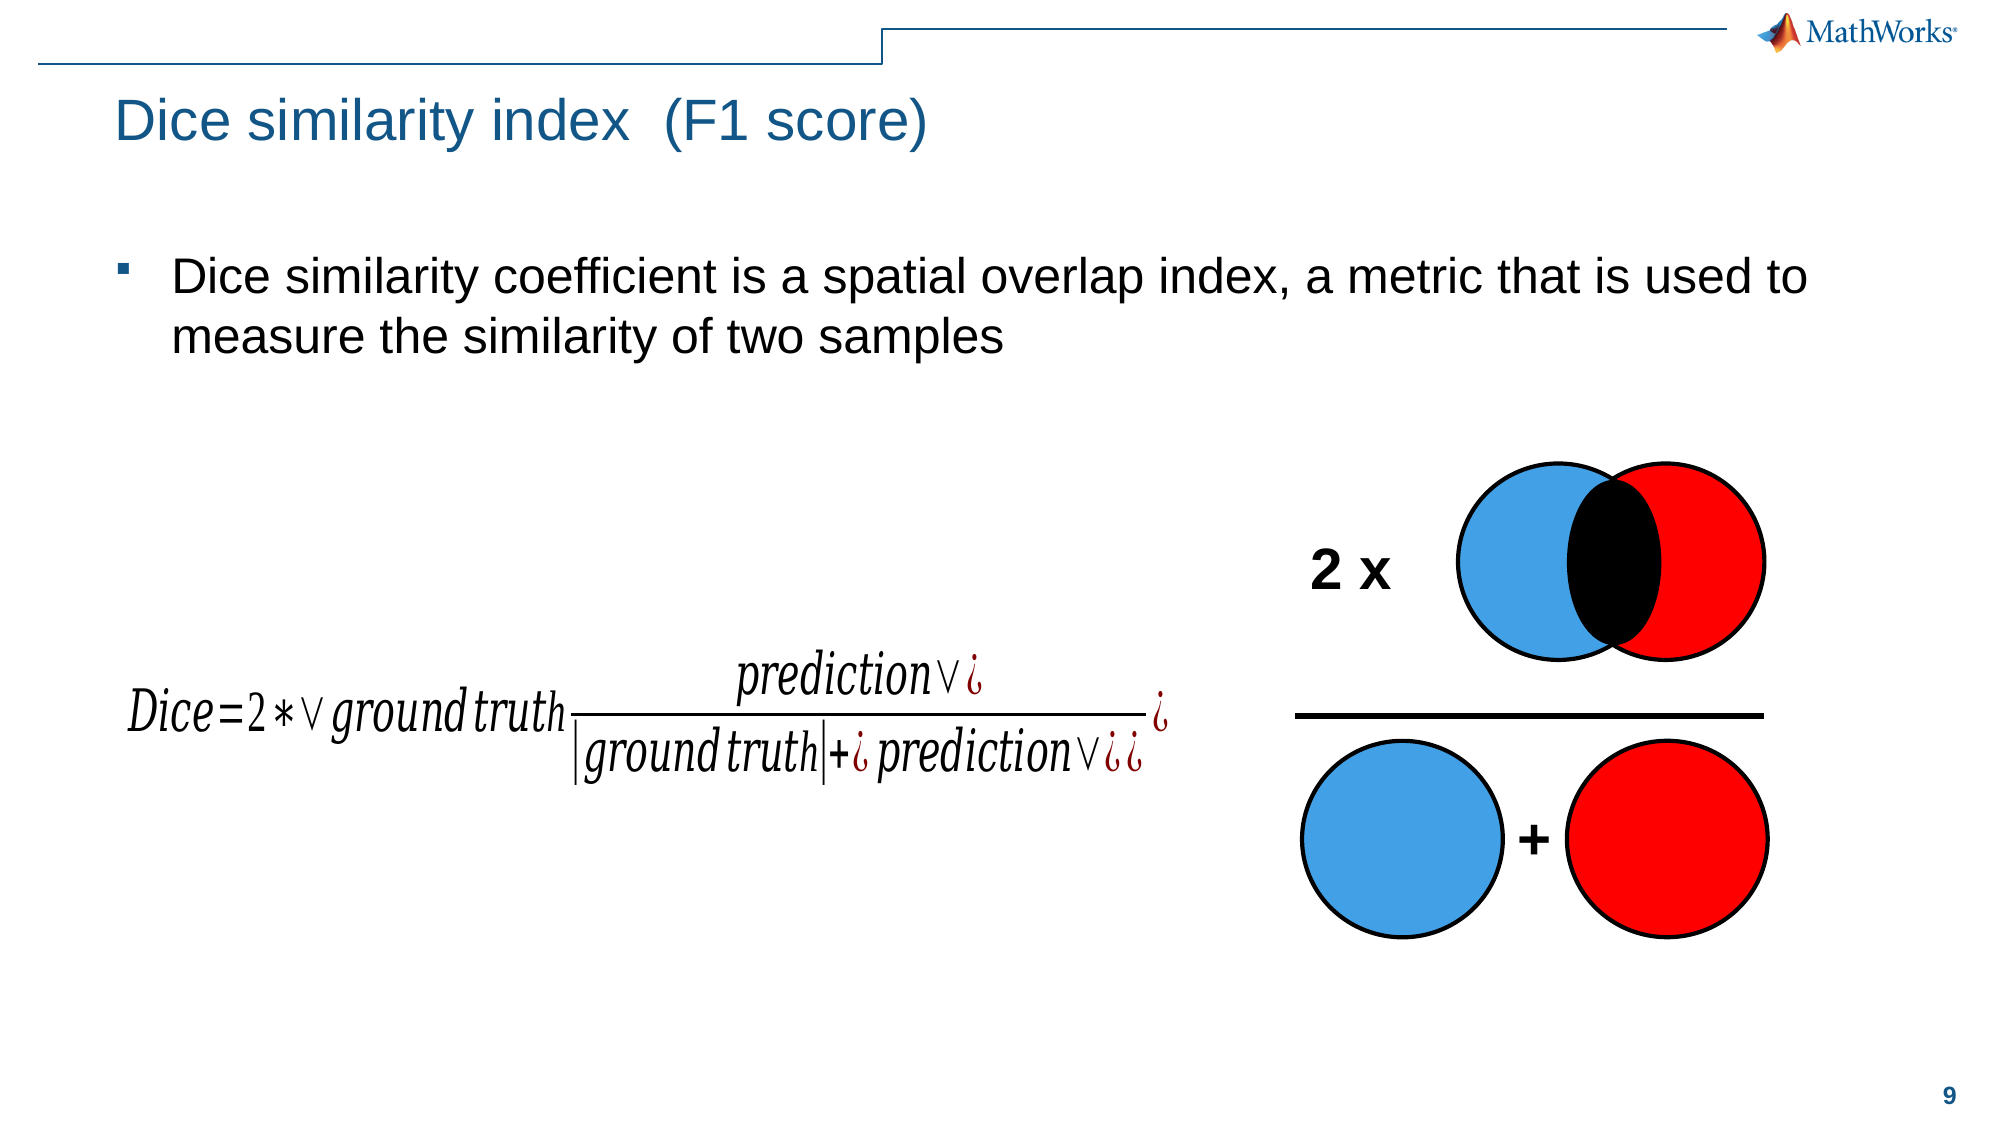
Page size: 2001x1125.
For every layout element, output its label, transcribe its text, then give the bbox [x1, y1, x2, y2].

text_box [1455, 461, 1614, 663]
text_box [1613, 461, 1767, 663]
text_box + [1503, 793, 1567, 879]
text_box [1567, 738, 1770, 940]
text_box [1299, 738, 1503, 940]
text_box Dice similarity coefficient is a spatial overlap index, a metric that is used to measure the similarity of two samples [99, 235, 1945, 516]
text_box 2 x [1295, 523, 1407, 609]
title Dice similarity index (F1 score) [99, 75, 1867, 235]
picture [1751, 3, 1970, 63]
text_box [1564, 477, 1664, 648]
